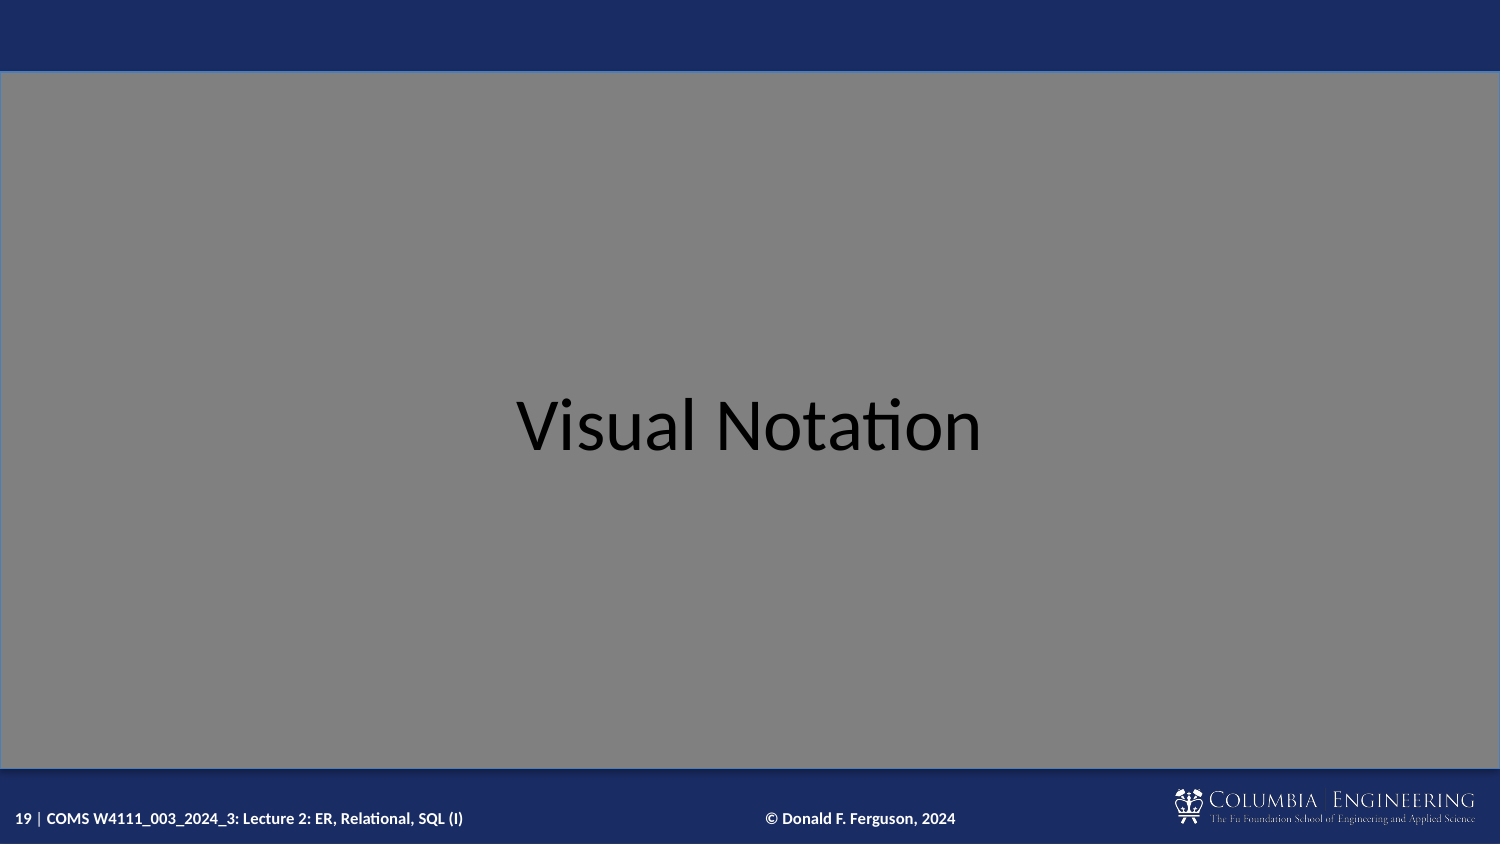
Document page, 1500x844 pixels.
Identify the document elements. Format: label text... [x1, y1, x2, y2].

text_box Visual Notation [0, 71, 1500, 769]
text_box 19 | COMS W4111_003_2024_3: Lecture 2: ER, Relational, SQL (I) © Donald F. Ferguson, 2024 [0, 770, 1113, 844]
picture [1174, 787, 1475, 825]
text_box [1113, 776, 1500, 844]
